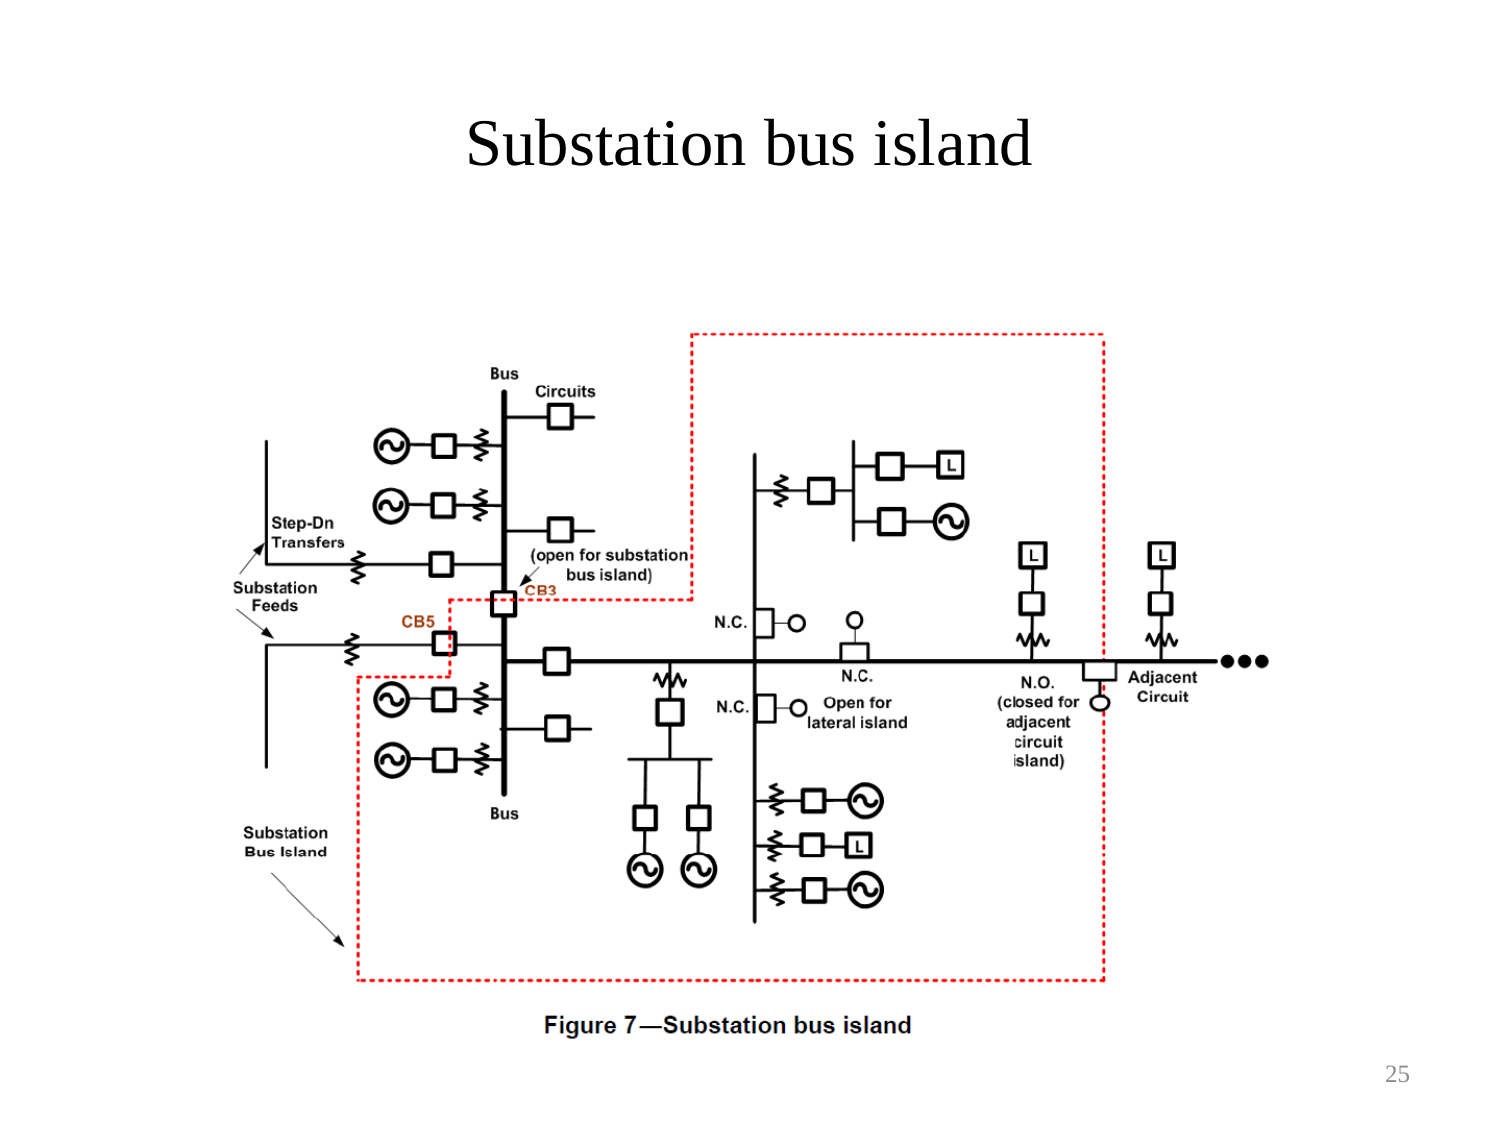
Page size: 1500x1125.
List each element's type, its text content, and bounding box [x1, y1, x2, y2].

title Substation bus island [75, 45, 1425, 233]
slide_number 25 [1074, 1042, 1425, 1103]
picture [221, 312, 1276, 1049]
